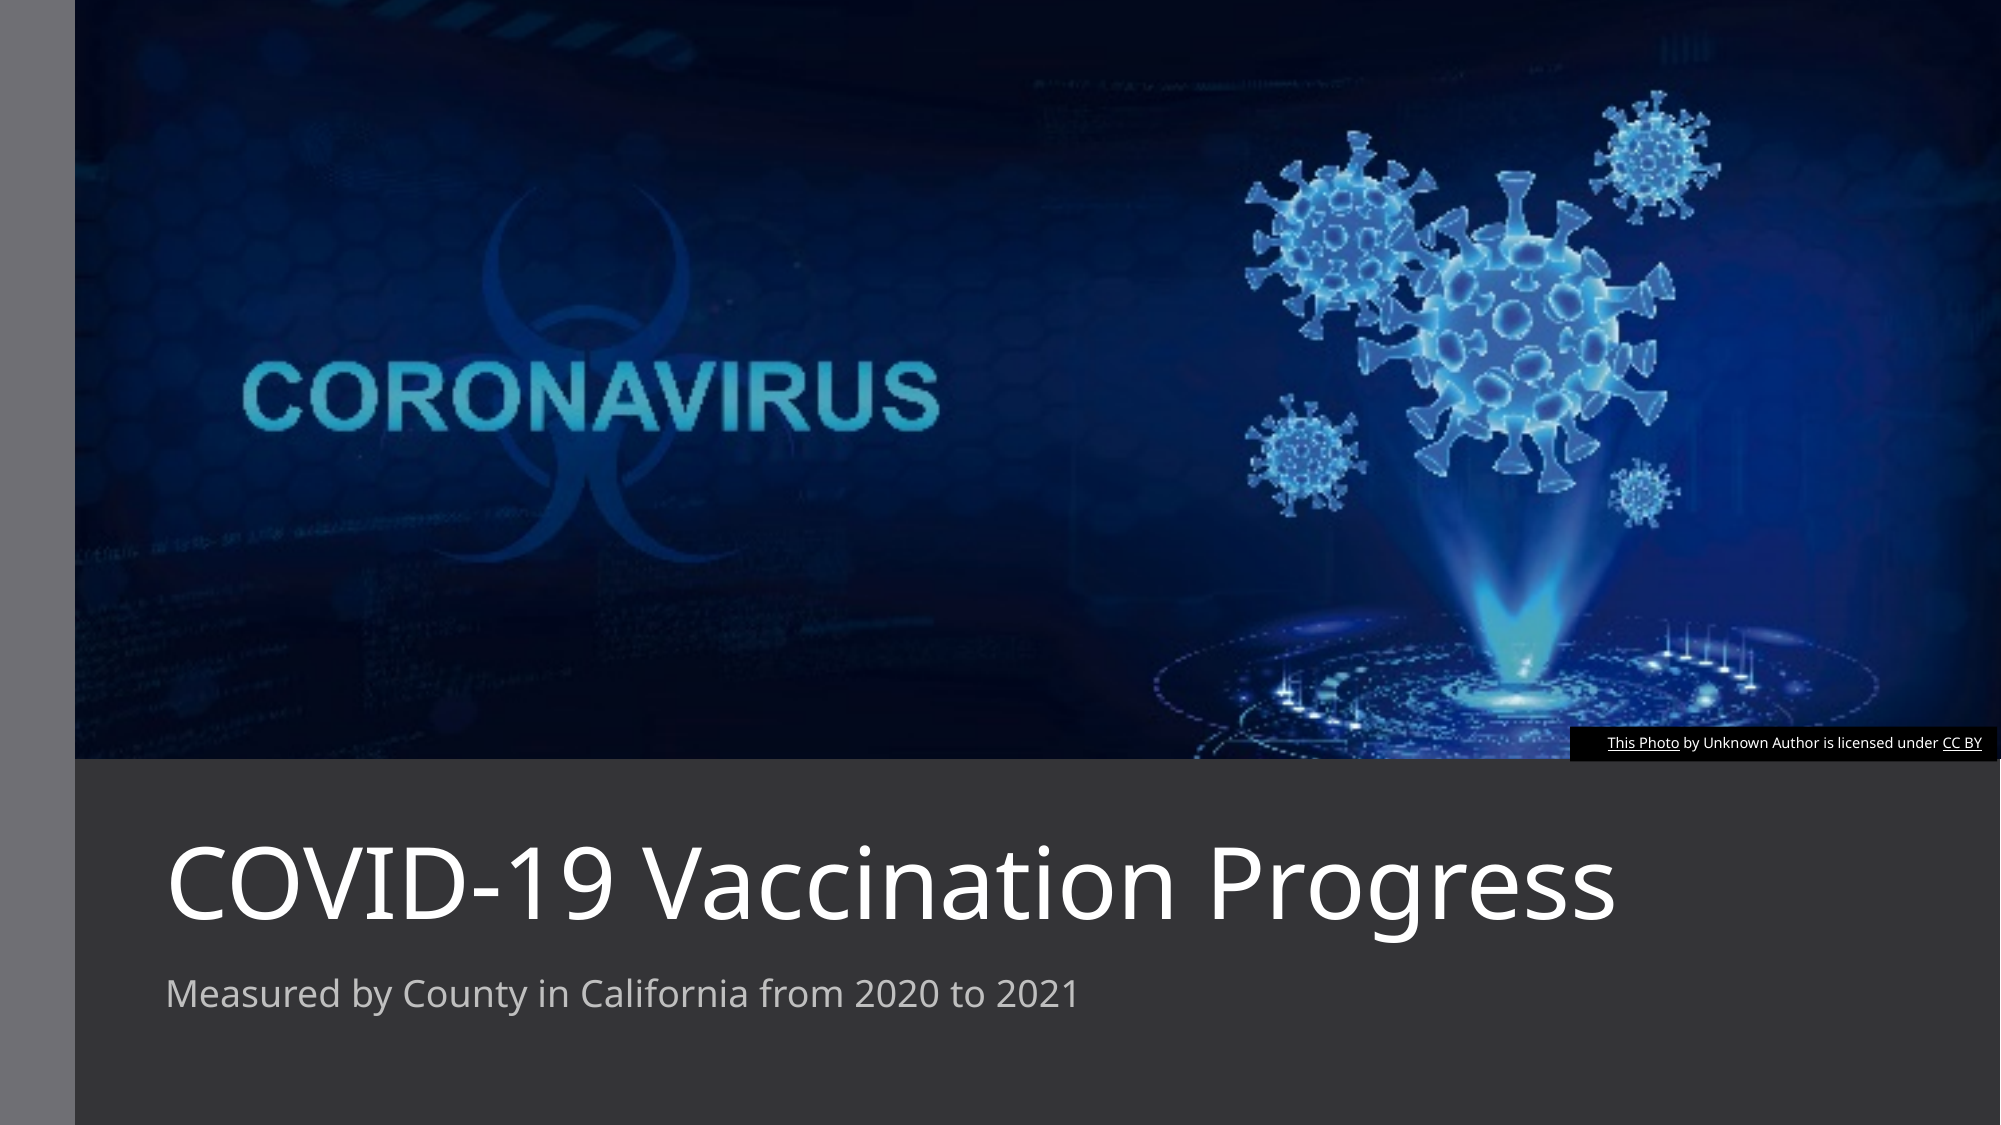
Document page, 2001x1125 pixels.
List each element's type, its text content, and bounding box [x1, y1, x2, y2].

title COVID-19 Vaccination Progress [150, 770, 1754, 948]
text_box [75, 770, 1853, 1125]
text_box [0, 0, 75, 1125]
subtitle Measured by County in California from 2020 to 2021 [150, 966, 1754, 1059]
picture [74, 0, 2001, 759]
